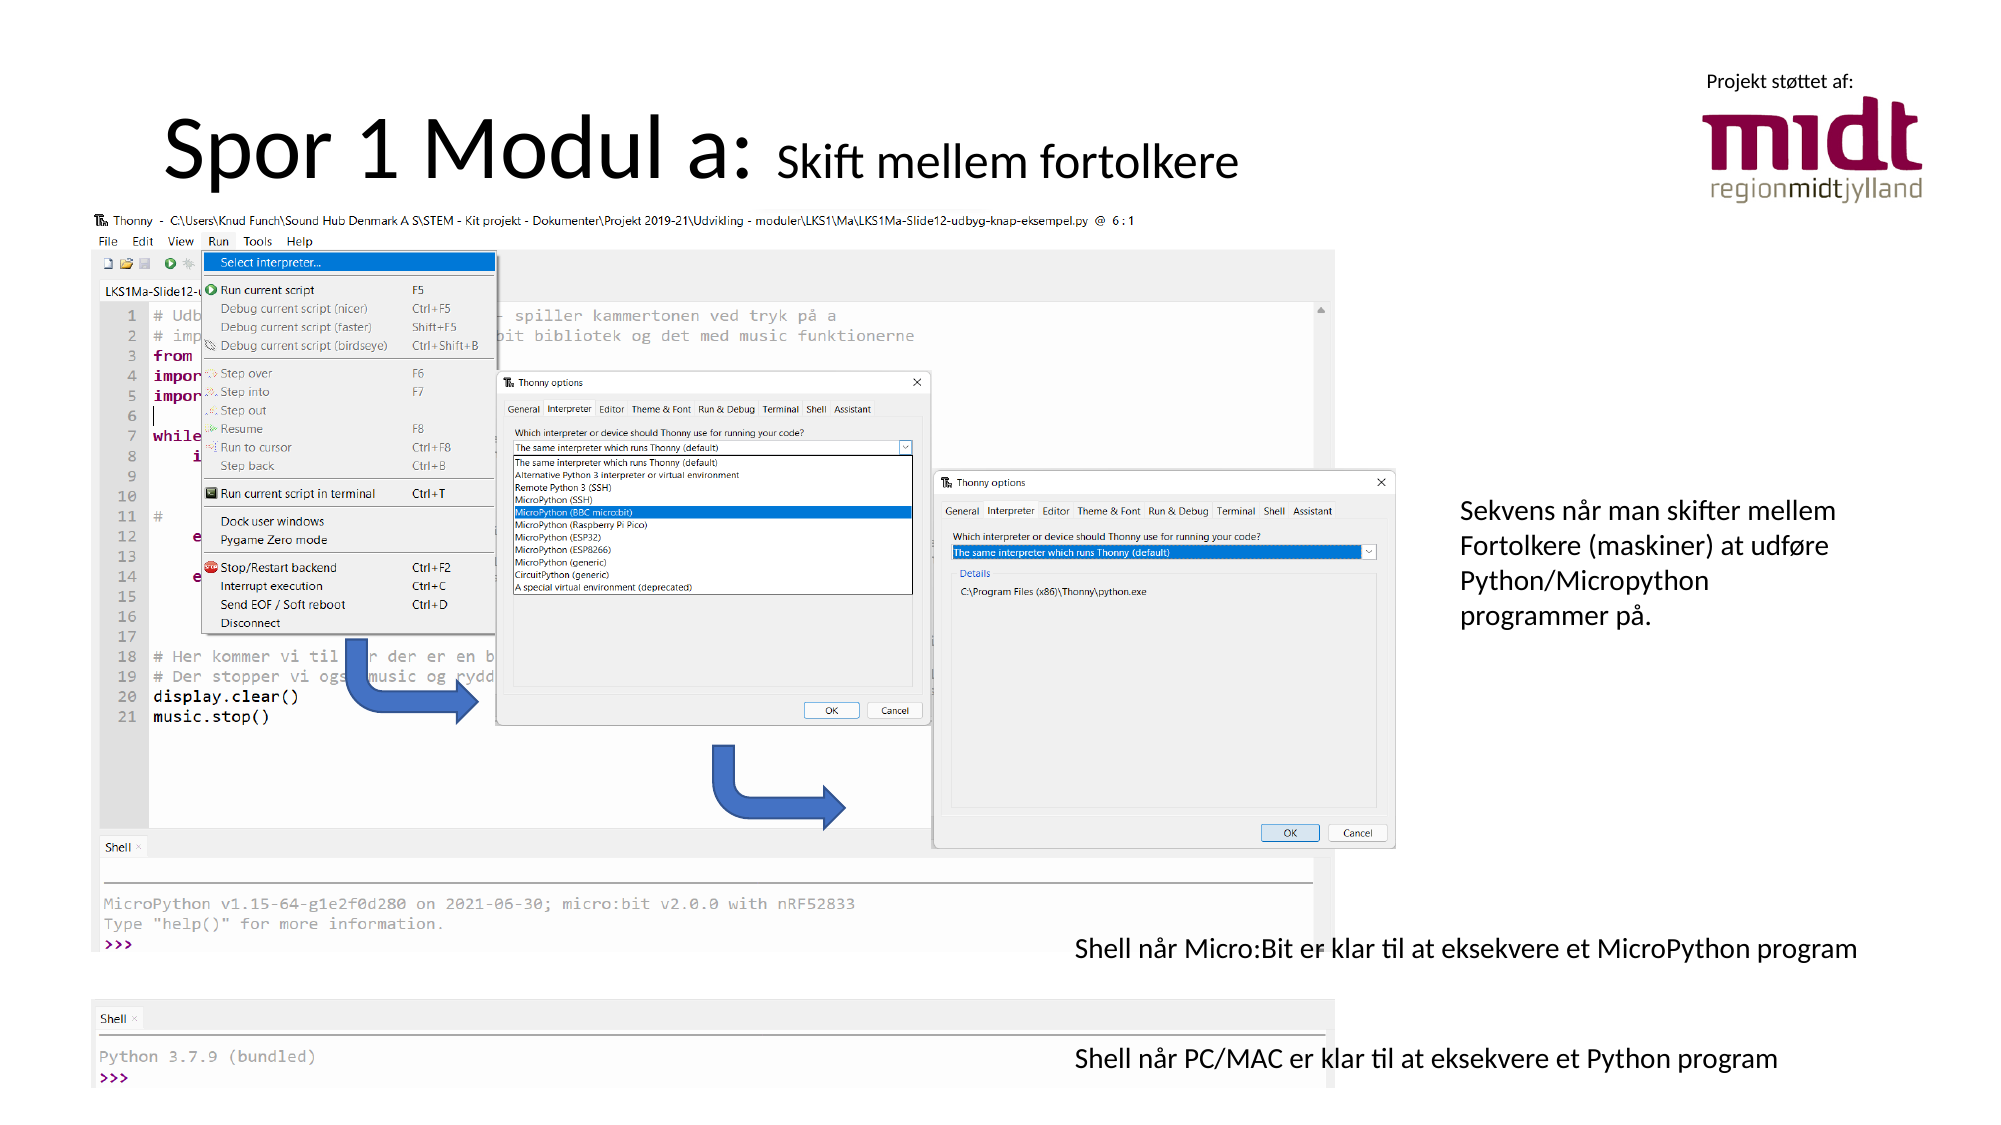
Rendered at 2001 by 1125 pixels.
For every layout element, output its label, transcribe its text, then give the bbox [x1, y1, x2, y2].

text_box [91, 209, 1396, 1088]
text_box Shell når PC/MAC er klar til at eksekvere et Python program [1396, 1031, 1909, 1082]
text_box Sekvens når man skifter mellem Fortolkere (maskiner) at udføre Python/Micropython programmer på. [1445, 484, 1863, 639]
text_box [127, 59, 1923, 207]
text_box Shell når Micro:Bit er klar til at eksekvere et MicroPython program [1396, 921, 1909, 972]
